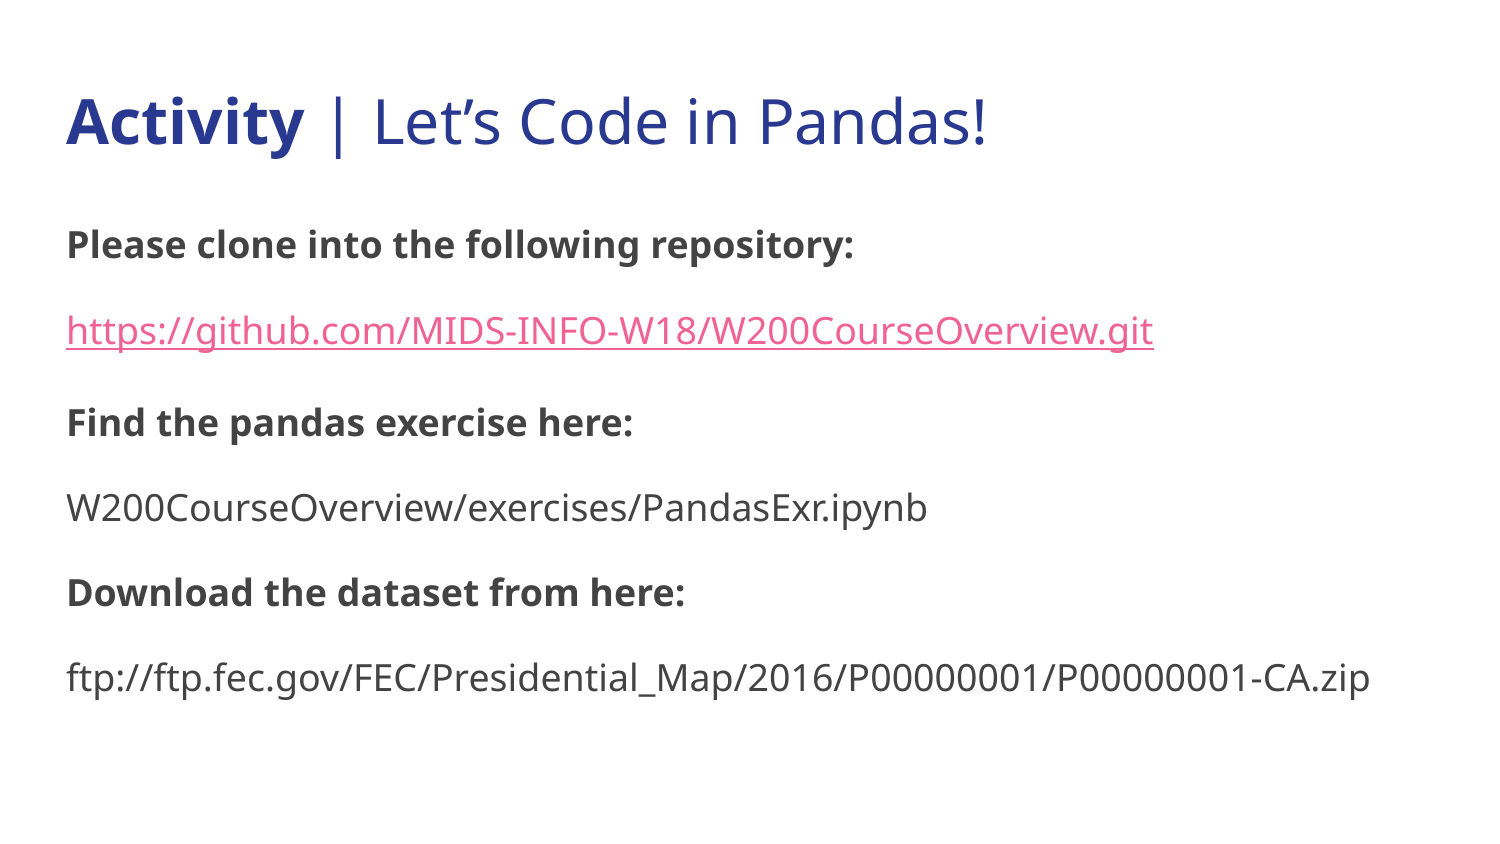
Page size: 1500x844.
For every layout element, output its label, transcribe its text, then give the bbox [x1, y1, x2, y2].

list Please clone into the following repository: https://github.com/MIDS-INFO-W18/W200CourseOverview.git Find the pandas exercise here: W200CourseOverview/exercises/PandasExr.ipynb Download the dataset from here: ftp://ftp.fec.gov/FEC/Presidential_Map/2016/P00000001/P00000001-CA.zip [51, 199, 1449, 748]
title Activity | Let’s Code in Pandas! [51, 67, 1449, 167]
